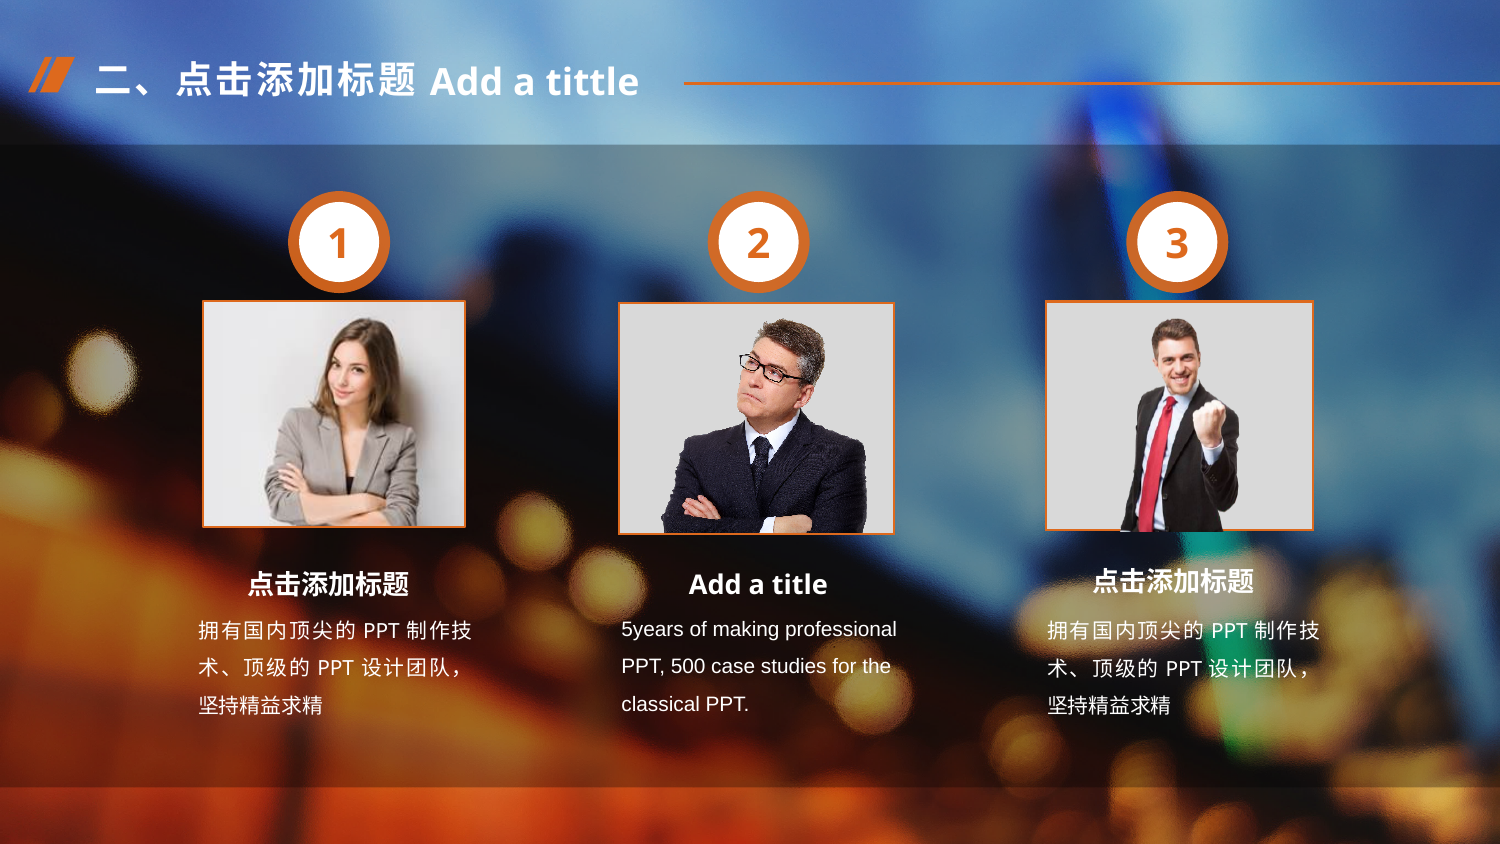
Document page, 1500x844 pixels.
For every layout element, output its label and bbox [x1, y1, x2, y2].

picture [0, 0, 1500, 844]
text_box [1032, 301, 1336, 727]
text_box [28, 48, 677, 112]
text_box [707, 191, 810, 294]
text_box [1126, 191, 1229, 294]
text_box [288, 191, 391, 294]
text_box [606, 302, 932, 725]
text_box [183, 301, 488, 727]
